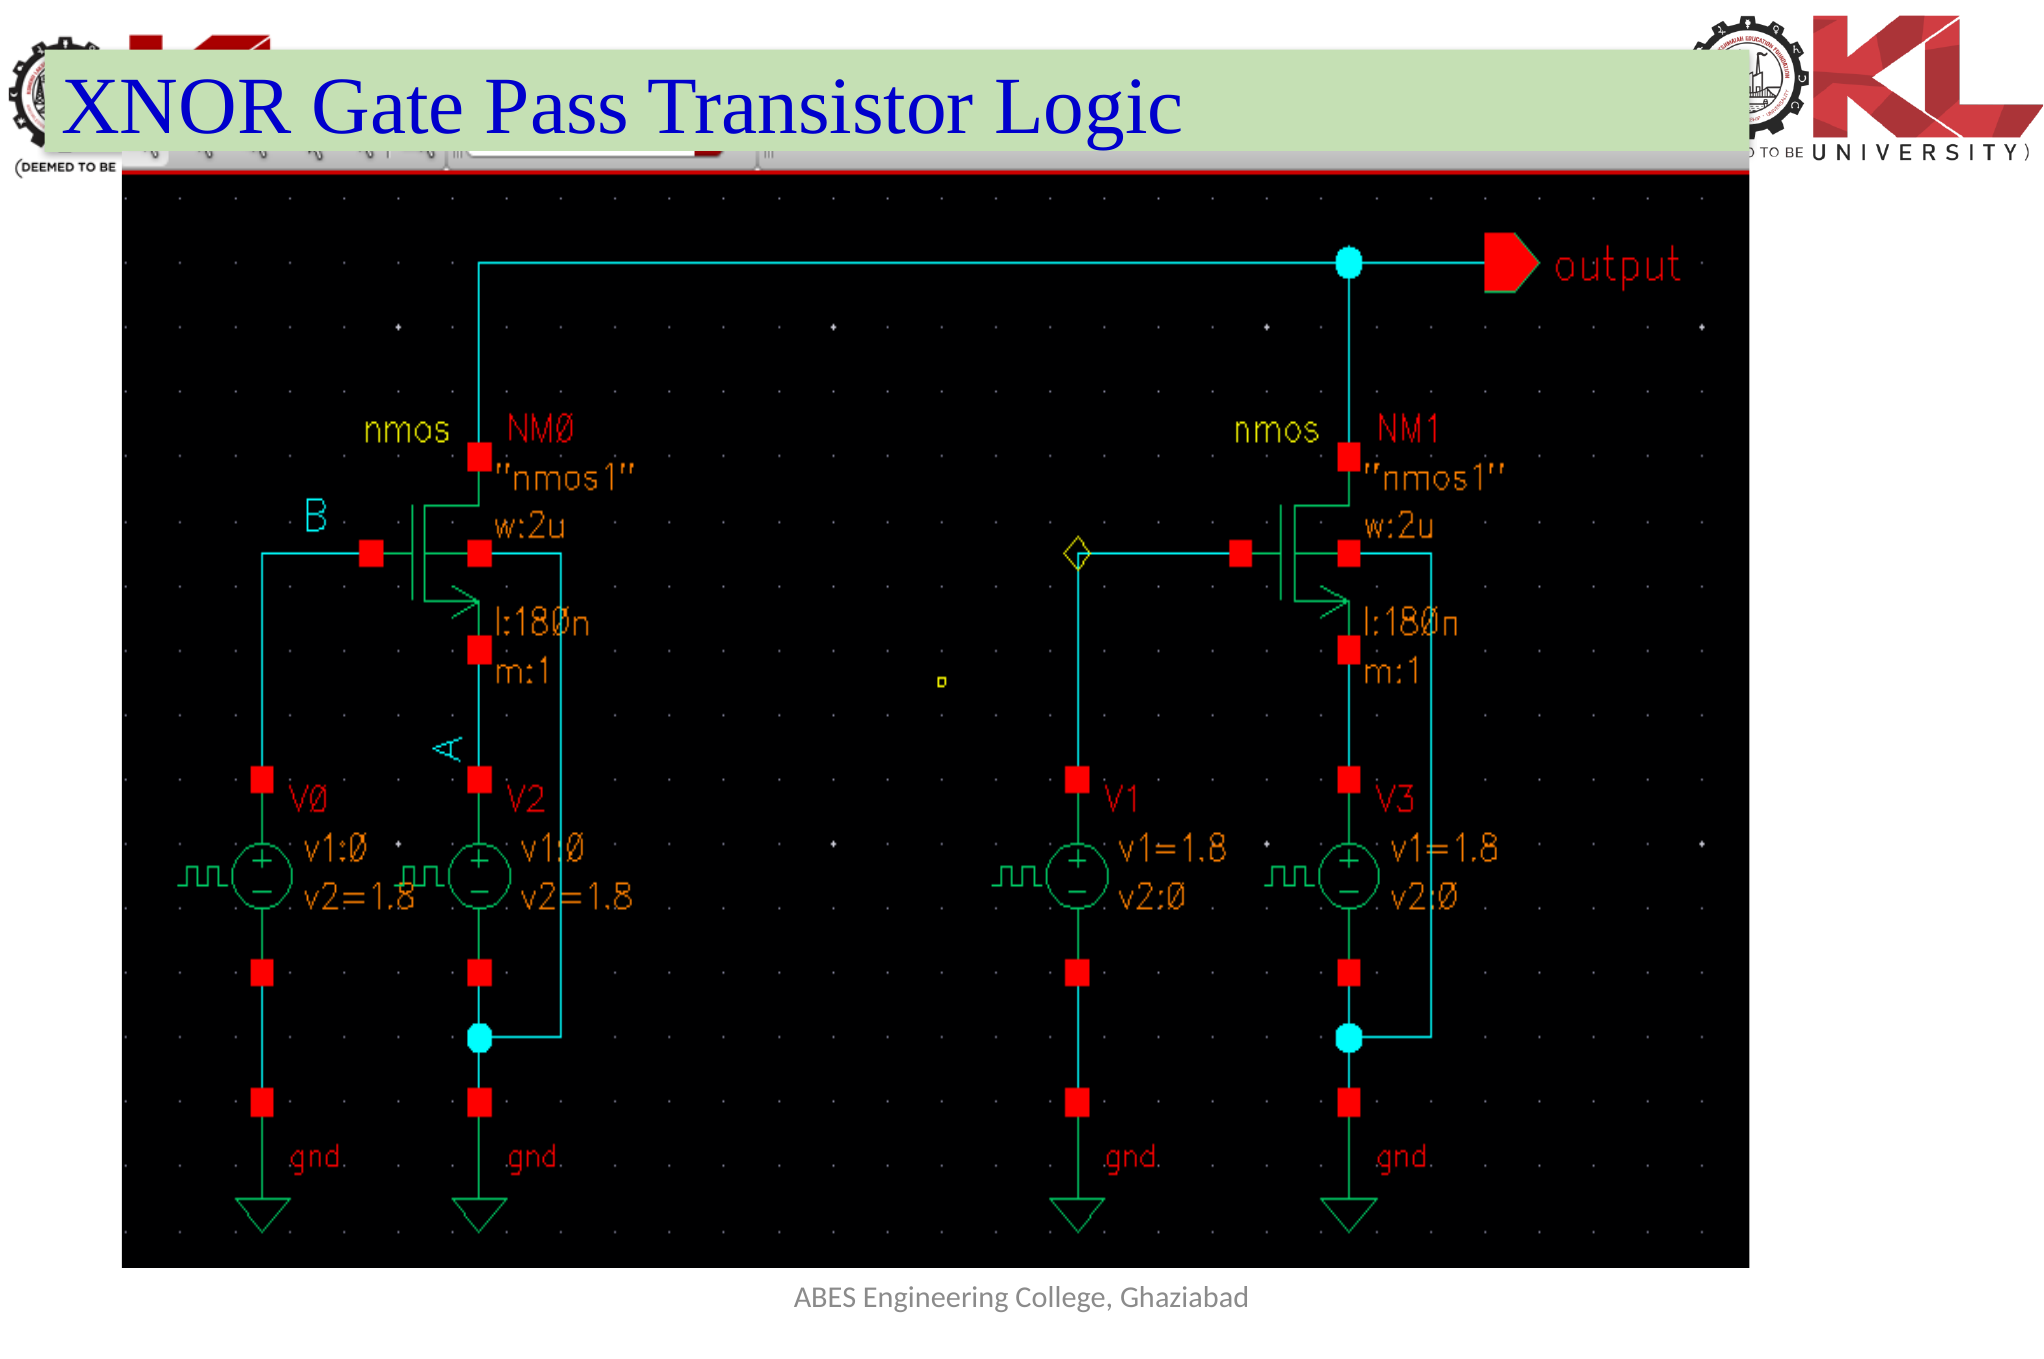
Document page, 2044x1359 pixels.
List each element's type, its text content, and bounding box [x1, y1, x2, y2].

footer ABES Engineering College, Ghaziabad [676, 1268, 1367, 1332]
text_box XNOR Gate Pass Transistor Logic [44, 49, 1750, 152]
picture [0, 1, 2044, 1268]
